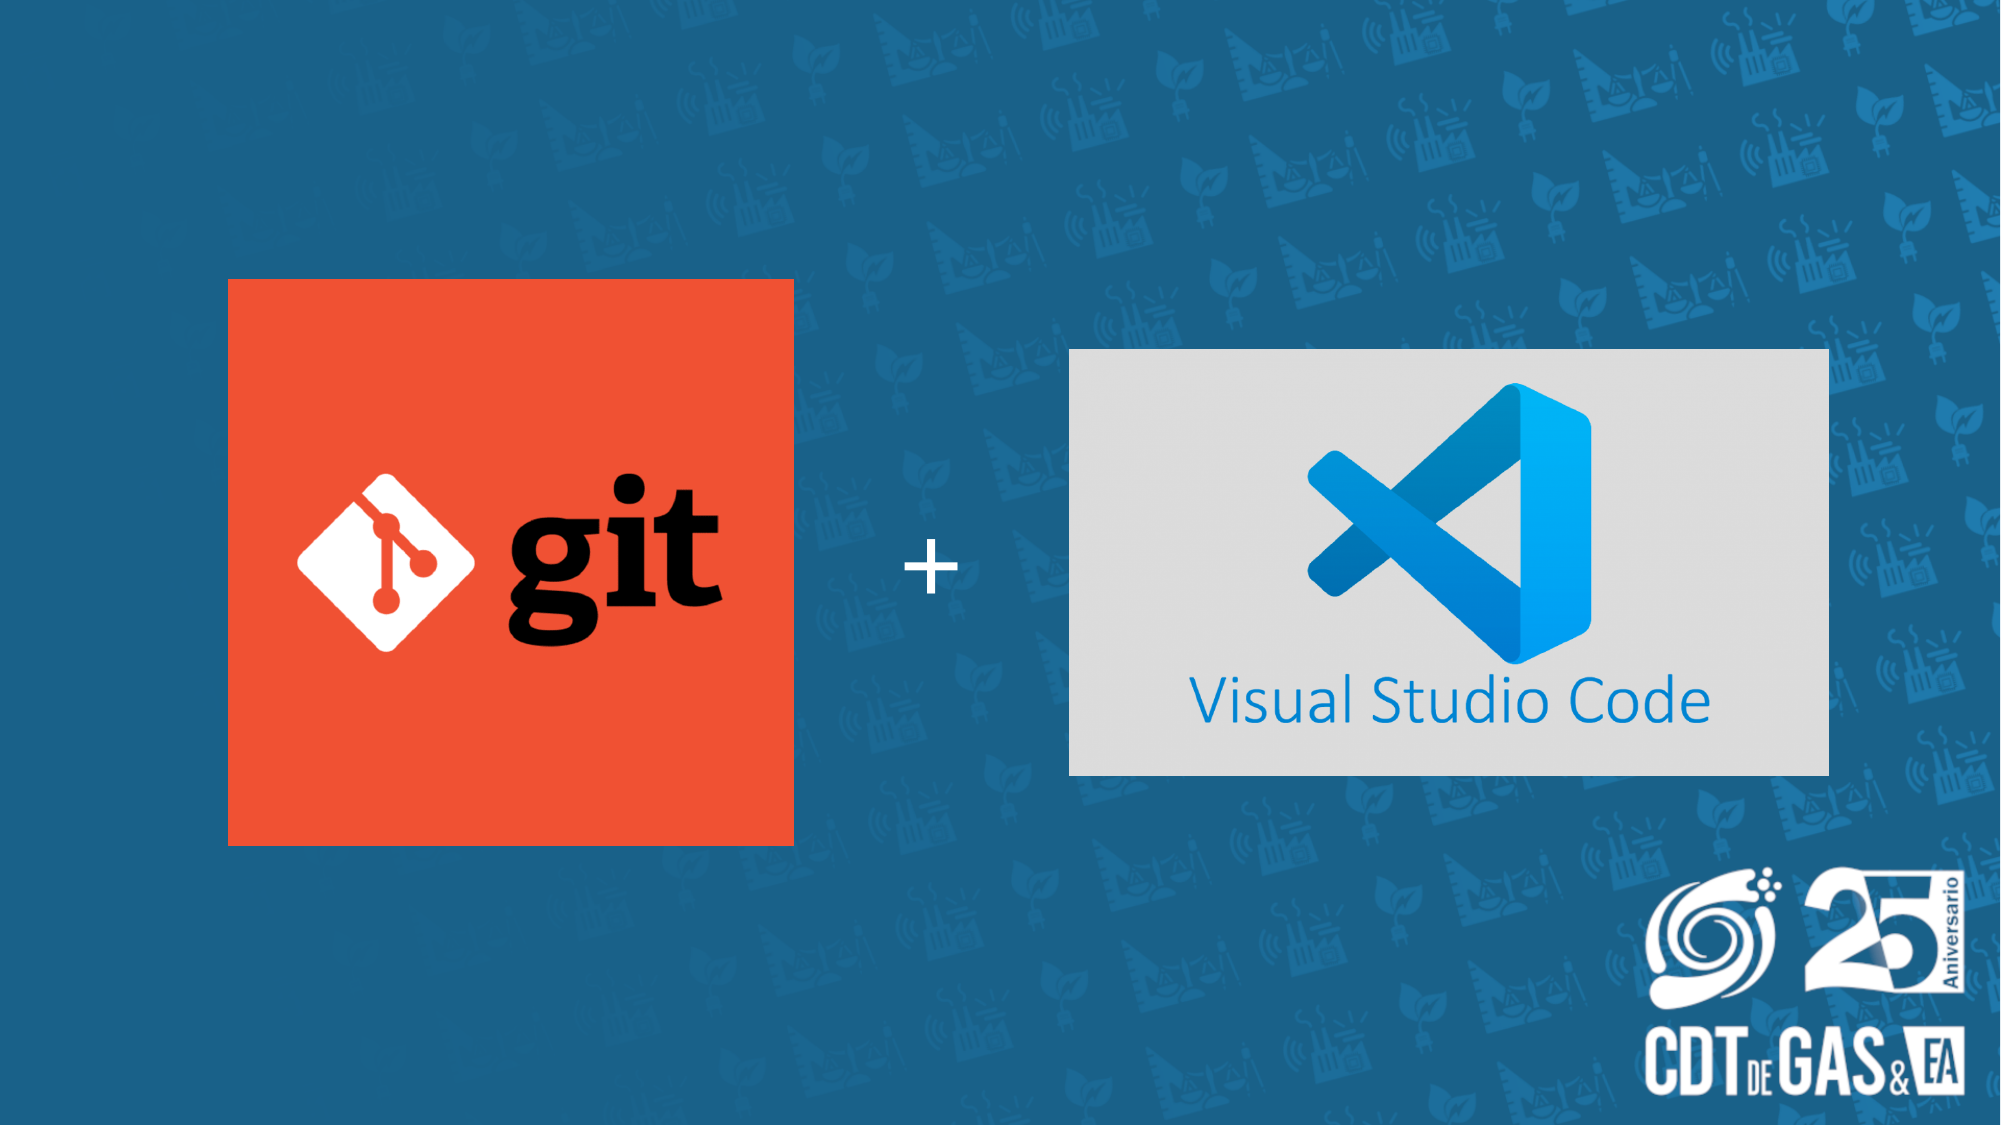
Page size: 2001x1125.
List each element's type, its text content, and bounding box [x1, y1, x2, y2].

picture [0, 0, 2001, 1125]
text_box + [884, 486, 979, 637]
